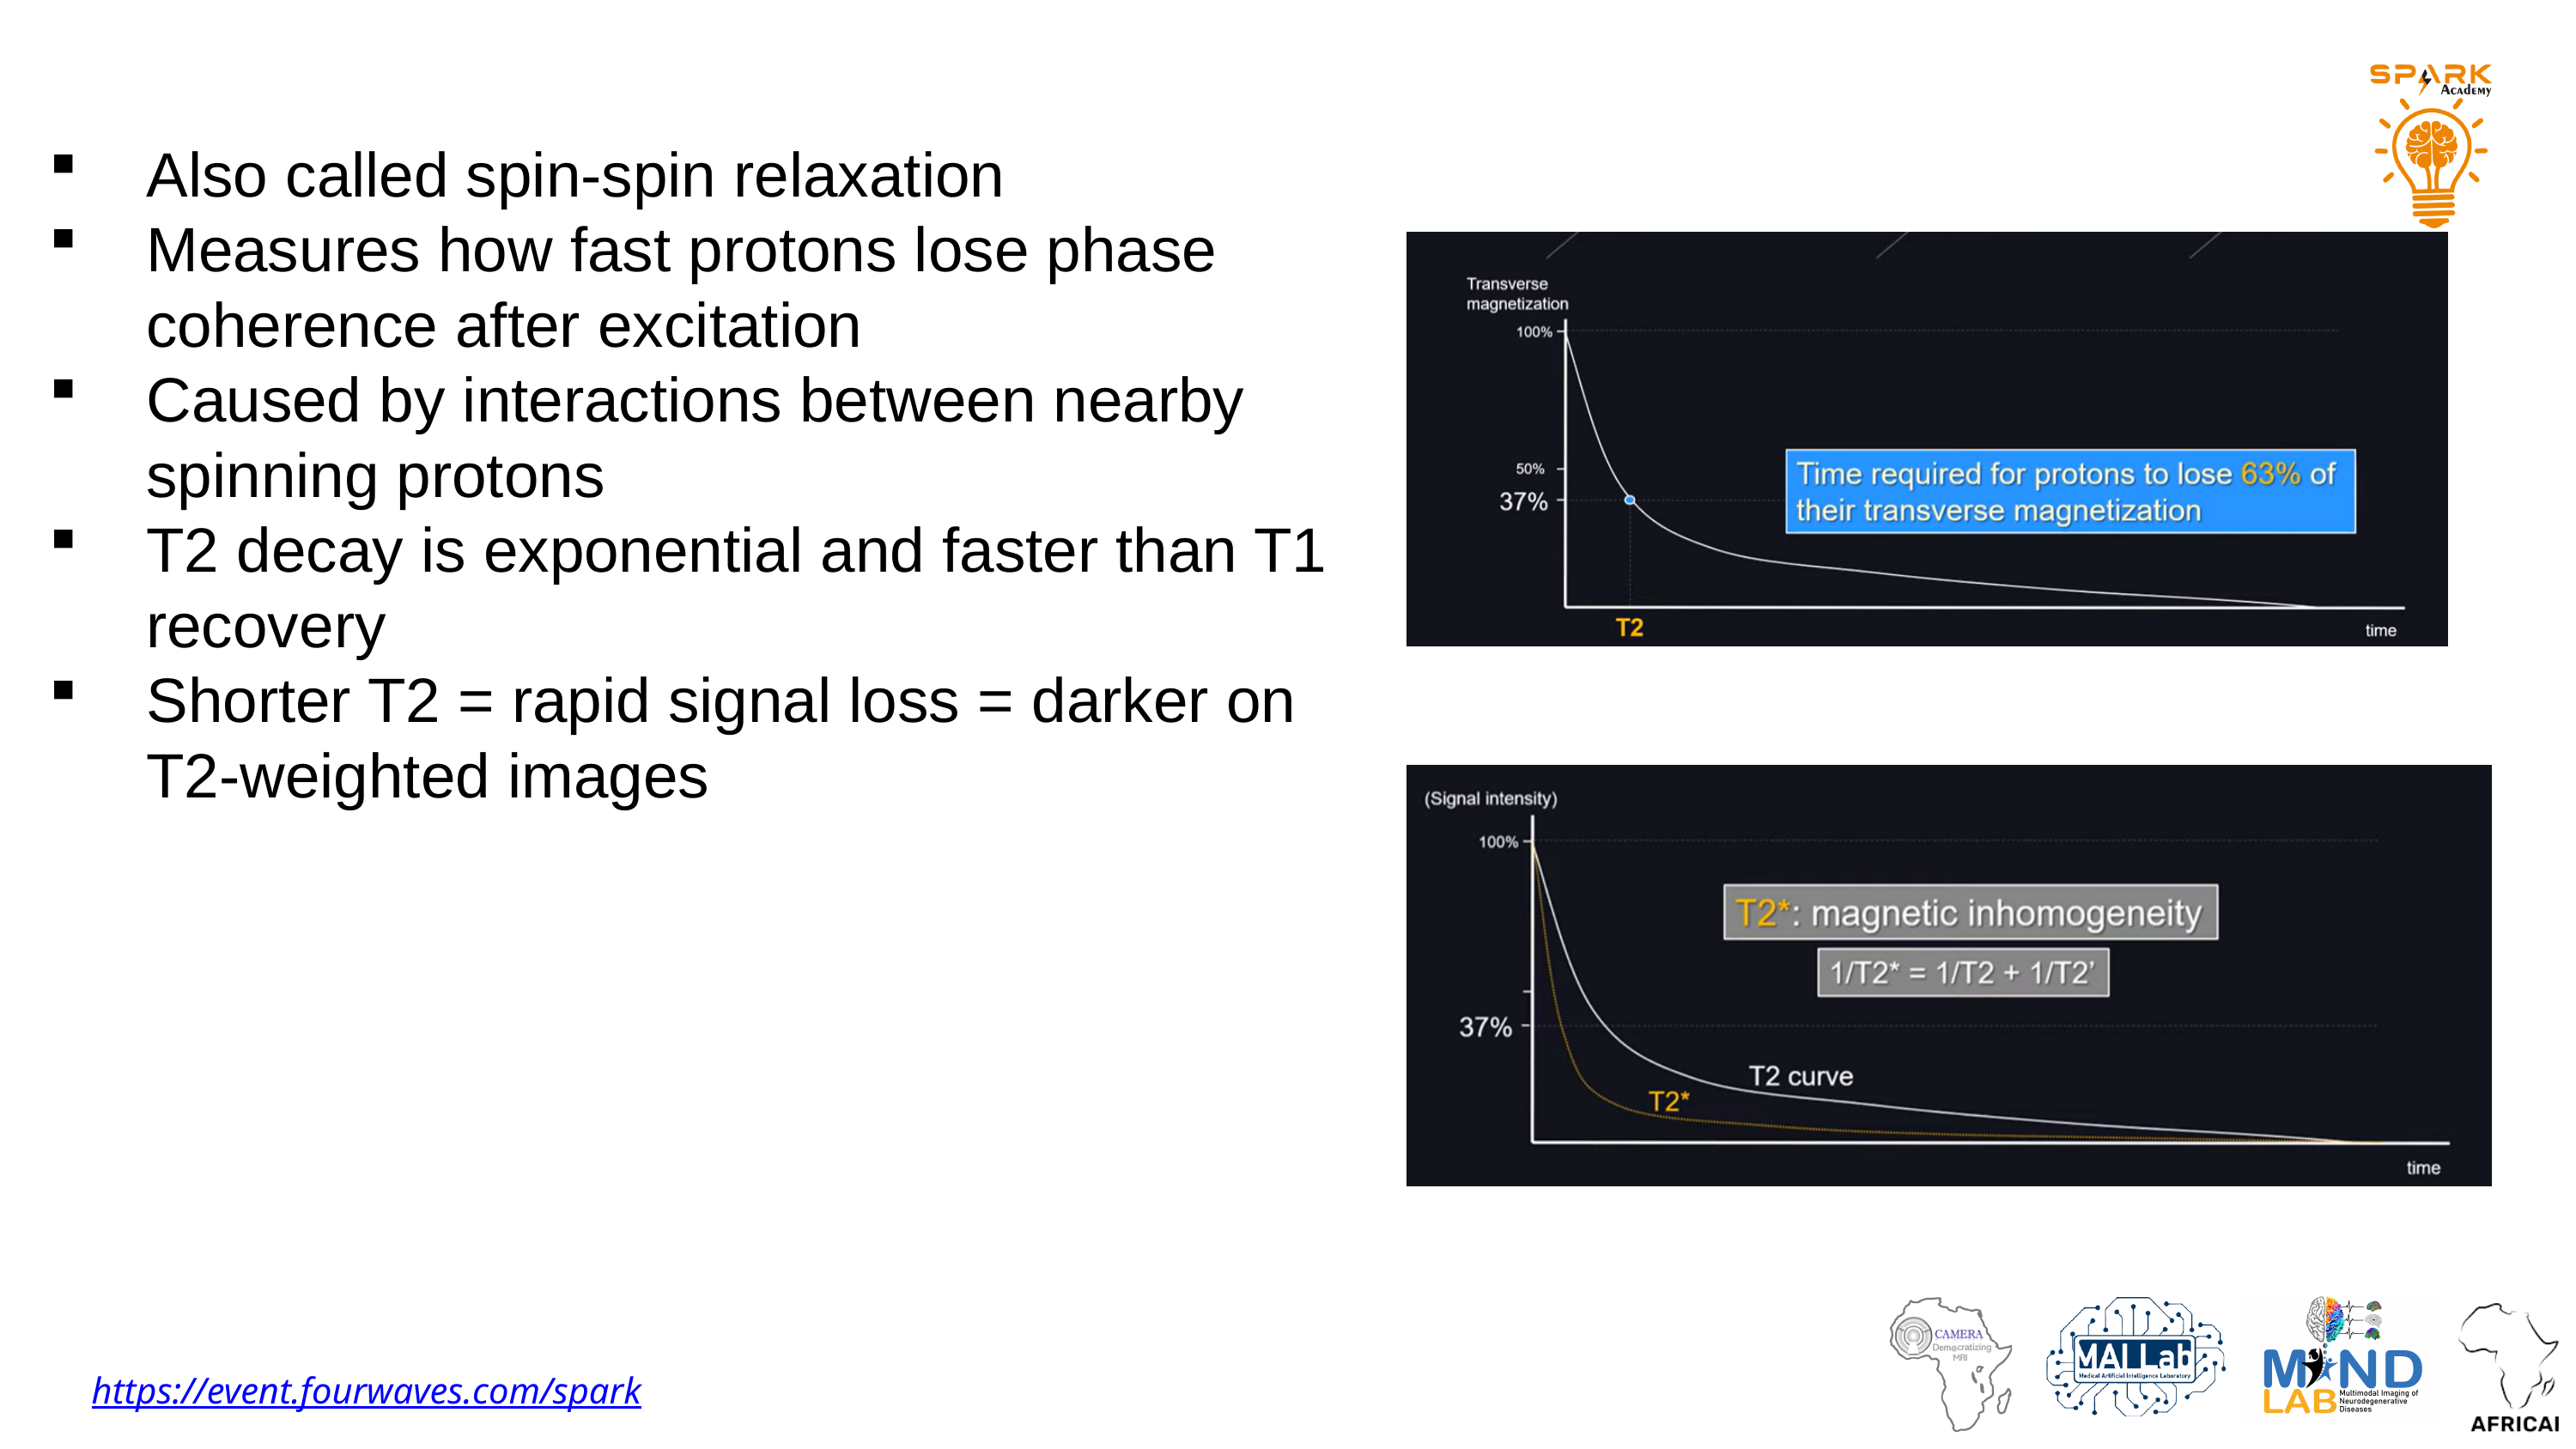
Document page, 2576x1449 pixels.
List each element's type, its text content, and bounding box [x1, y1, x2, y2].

text_box https://event.fourwaves.com/spark [48, 1349, 685, 1417]
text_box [1888, 1292, 2568, 1433]
picture [1406, 232, 2448, 646]
picture [1406, 765, 2493, 1187]
text_box [2370, 64, 2492, 228]
text_box Also called spin-spin relaxation Measures how fast protons lose phase coherence after excitation Caused by interactions between nearby spinning protons T2 decay is exponential and faster than T1 recovery Shorter T2 = rapid signal loss = darker on T2-weighted images [49, 134, 1364, 886]
